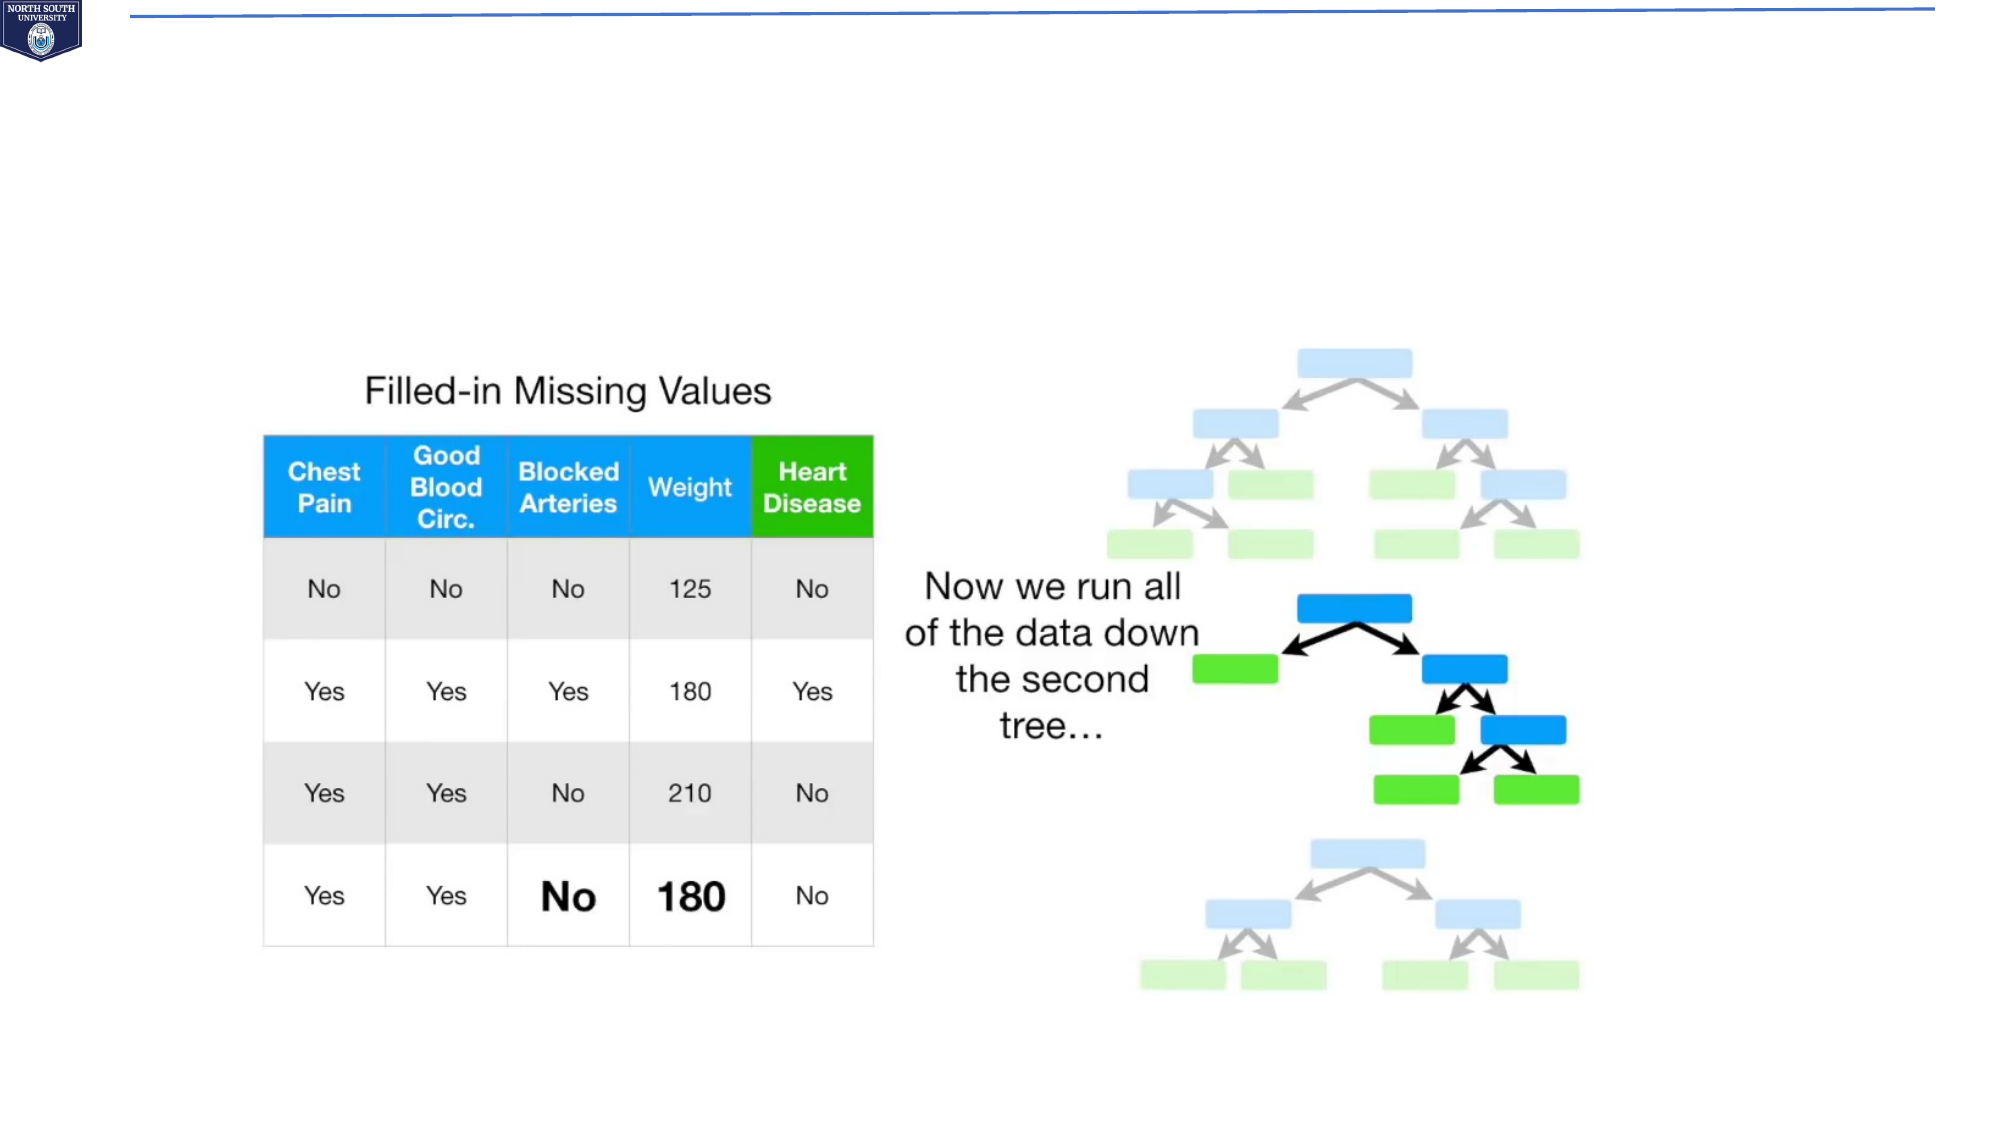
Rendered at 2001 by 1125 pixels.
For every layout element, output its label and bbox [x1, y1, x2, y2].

picture [209, 173, 1771, 1052]
picture [0, 0, 82, 65]
